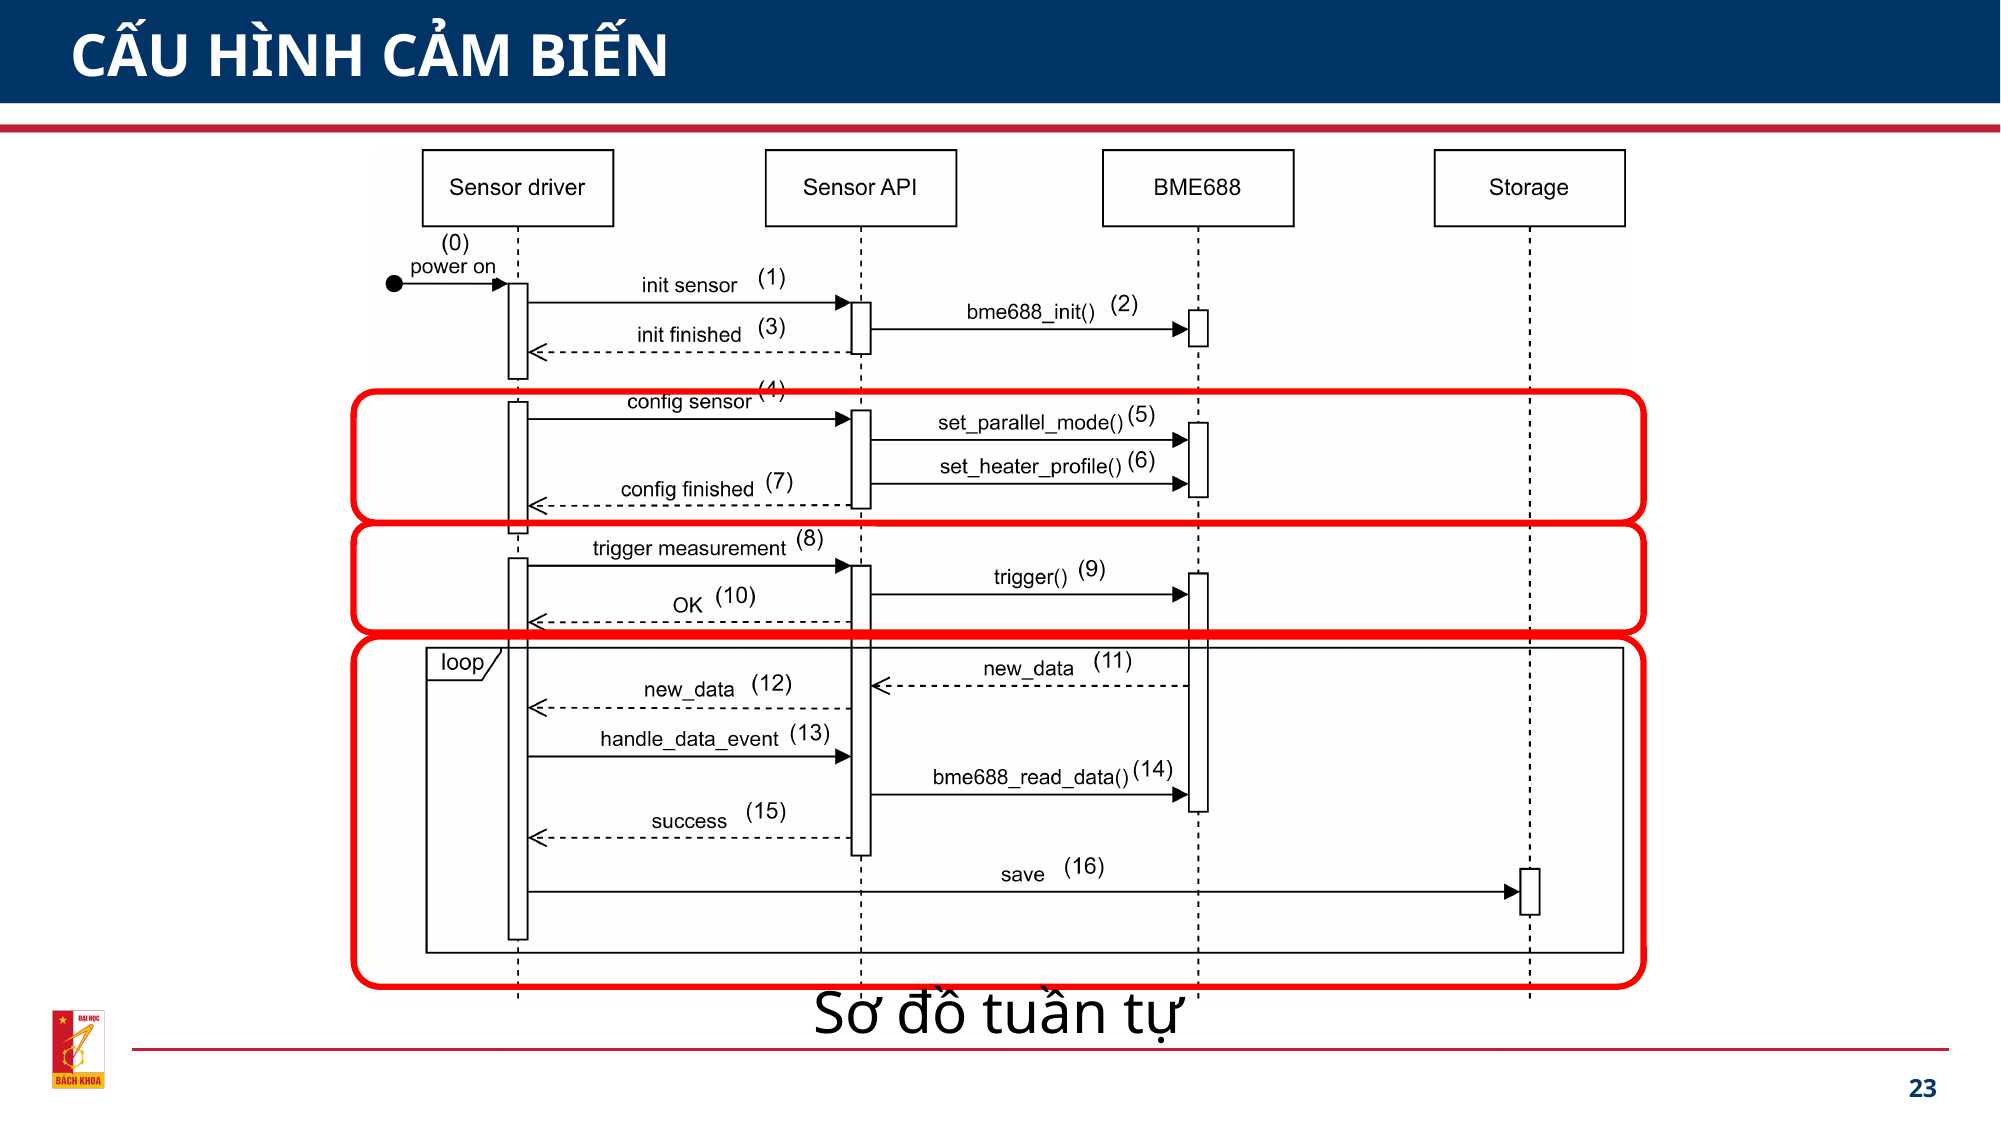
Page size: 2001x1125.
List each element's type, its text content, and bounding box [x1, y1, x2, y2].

text_box [1626, 522, 1645, 634]
text_box [1626, 636, 1645, 987]
slide_number 23 [1502, 1065, 1953, 1125]
text_box [352, 522, 374, 634]
text_box [1626, 390, 1645, 522]
text_box Sơ đồ tuần tự [646, 1007, 1351, 1066]
text_box [352, 390, 374, 522]
text_box [352, 636, 374, 988]
picture [0, 0, 2001, 1125]
title CẤU HÌNH CẢM BIẾN [55, 18, 1945, 90]
